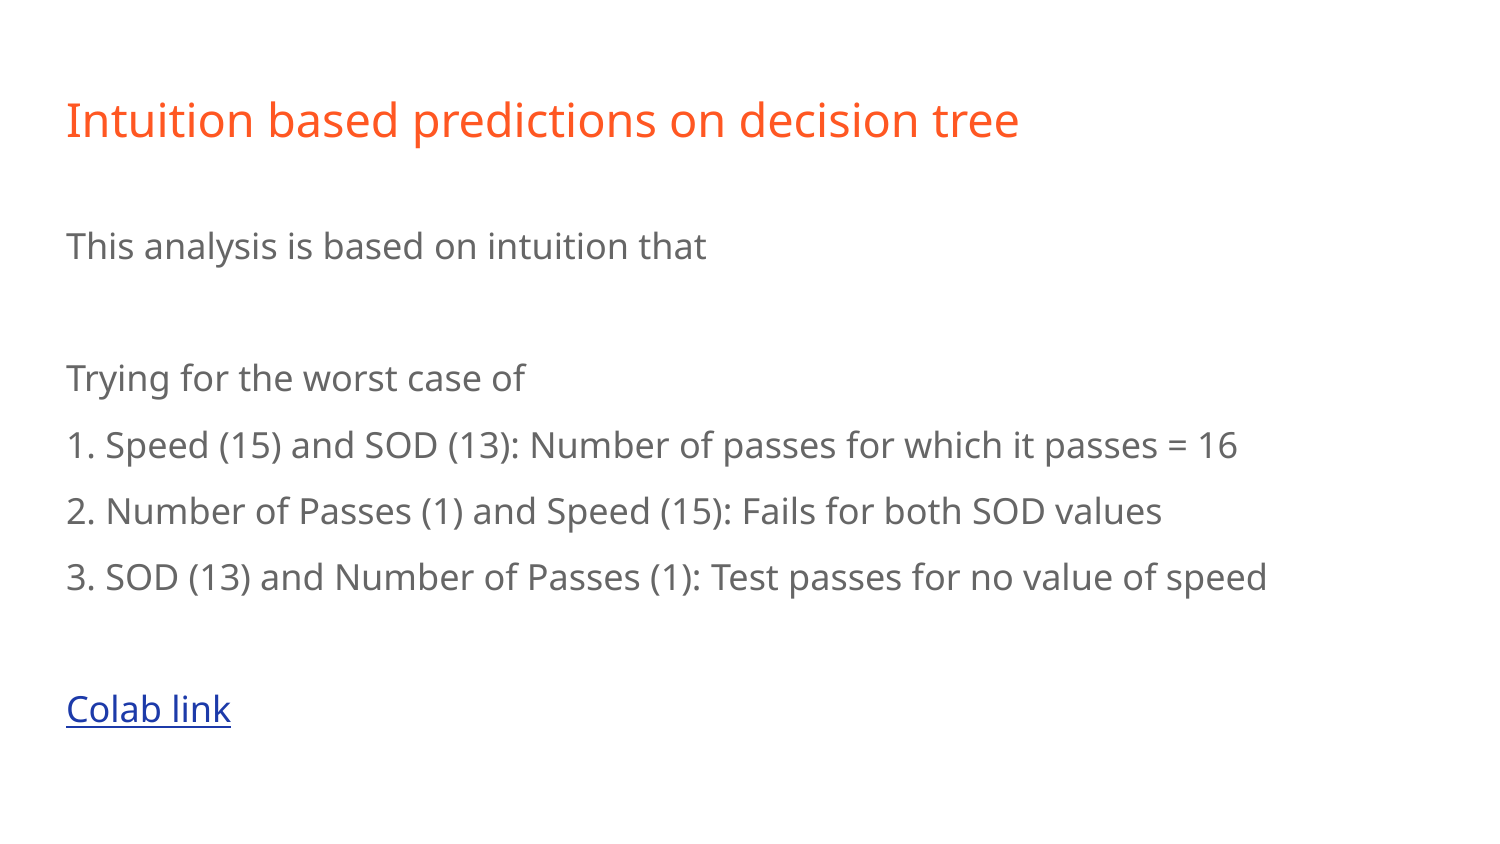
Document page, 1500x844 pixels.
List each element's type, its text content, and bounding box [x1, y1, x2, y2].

title Intuition based predictions on decision tree [51, 72, 1449, 167]
list This analysis is based on intuition that Trying for the worst case of 1. Speed (15) and SOD (13): Number of passes for which it passes = 16 2. Number of Passes (1) and Speed (15): Fails for both SOD values 3. SOD (13) and Number of Passes (1): Test passes for no value of speed Colab link [51, 189, 1449, 750]
